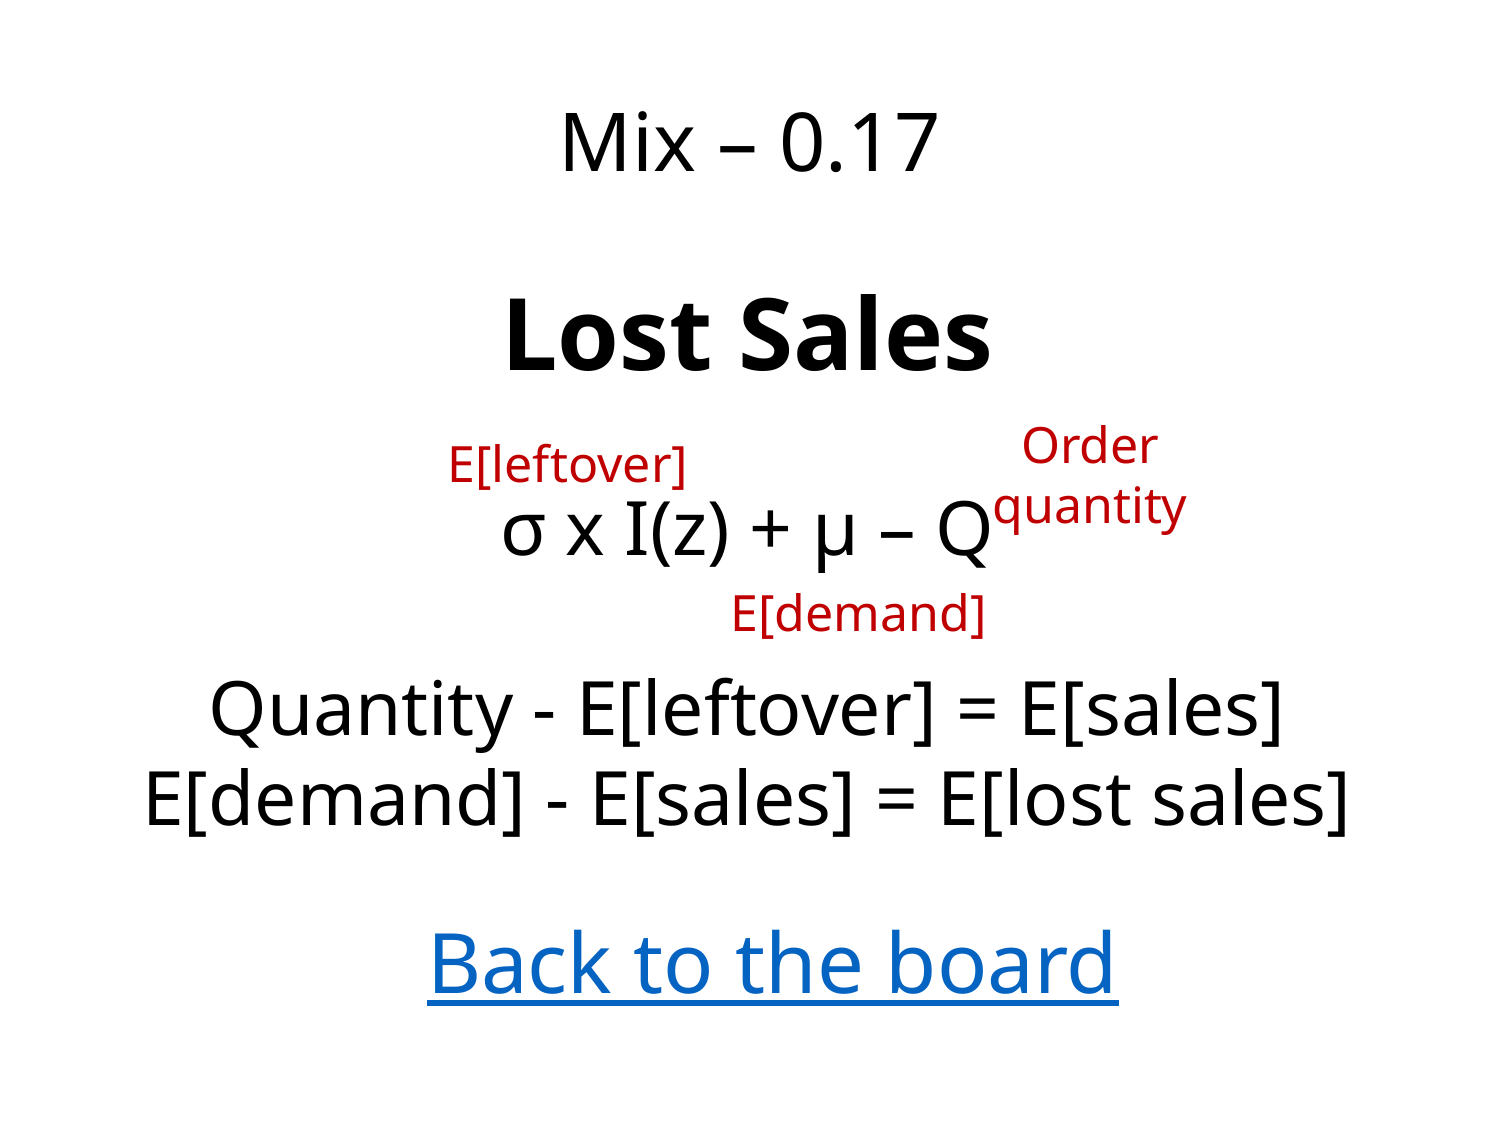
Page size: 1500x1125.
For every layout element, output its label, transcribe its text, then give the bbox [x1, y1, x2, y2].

text_box Back to the board [360, 902, 1186, 1031]
text_box Order quantity [902, 405, 1279, 541]
text_box Lost Sales σ x I(z) + μ – Q Quantity - E[leftover] = E[sales] E[demand] - E[sales] = E[lost sales] [10, 263, 1484, 848]
text_box Mix – 0.17 [0, 83, 1500, 196]
text_box E[demand] [701, 573, 1016, 649]
text_box E[leftover] [411, 425, 726, 500]
